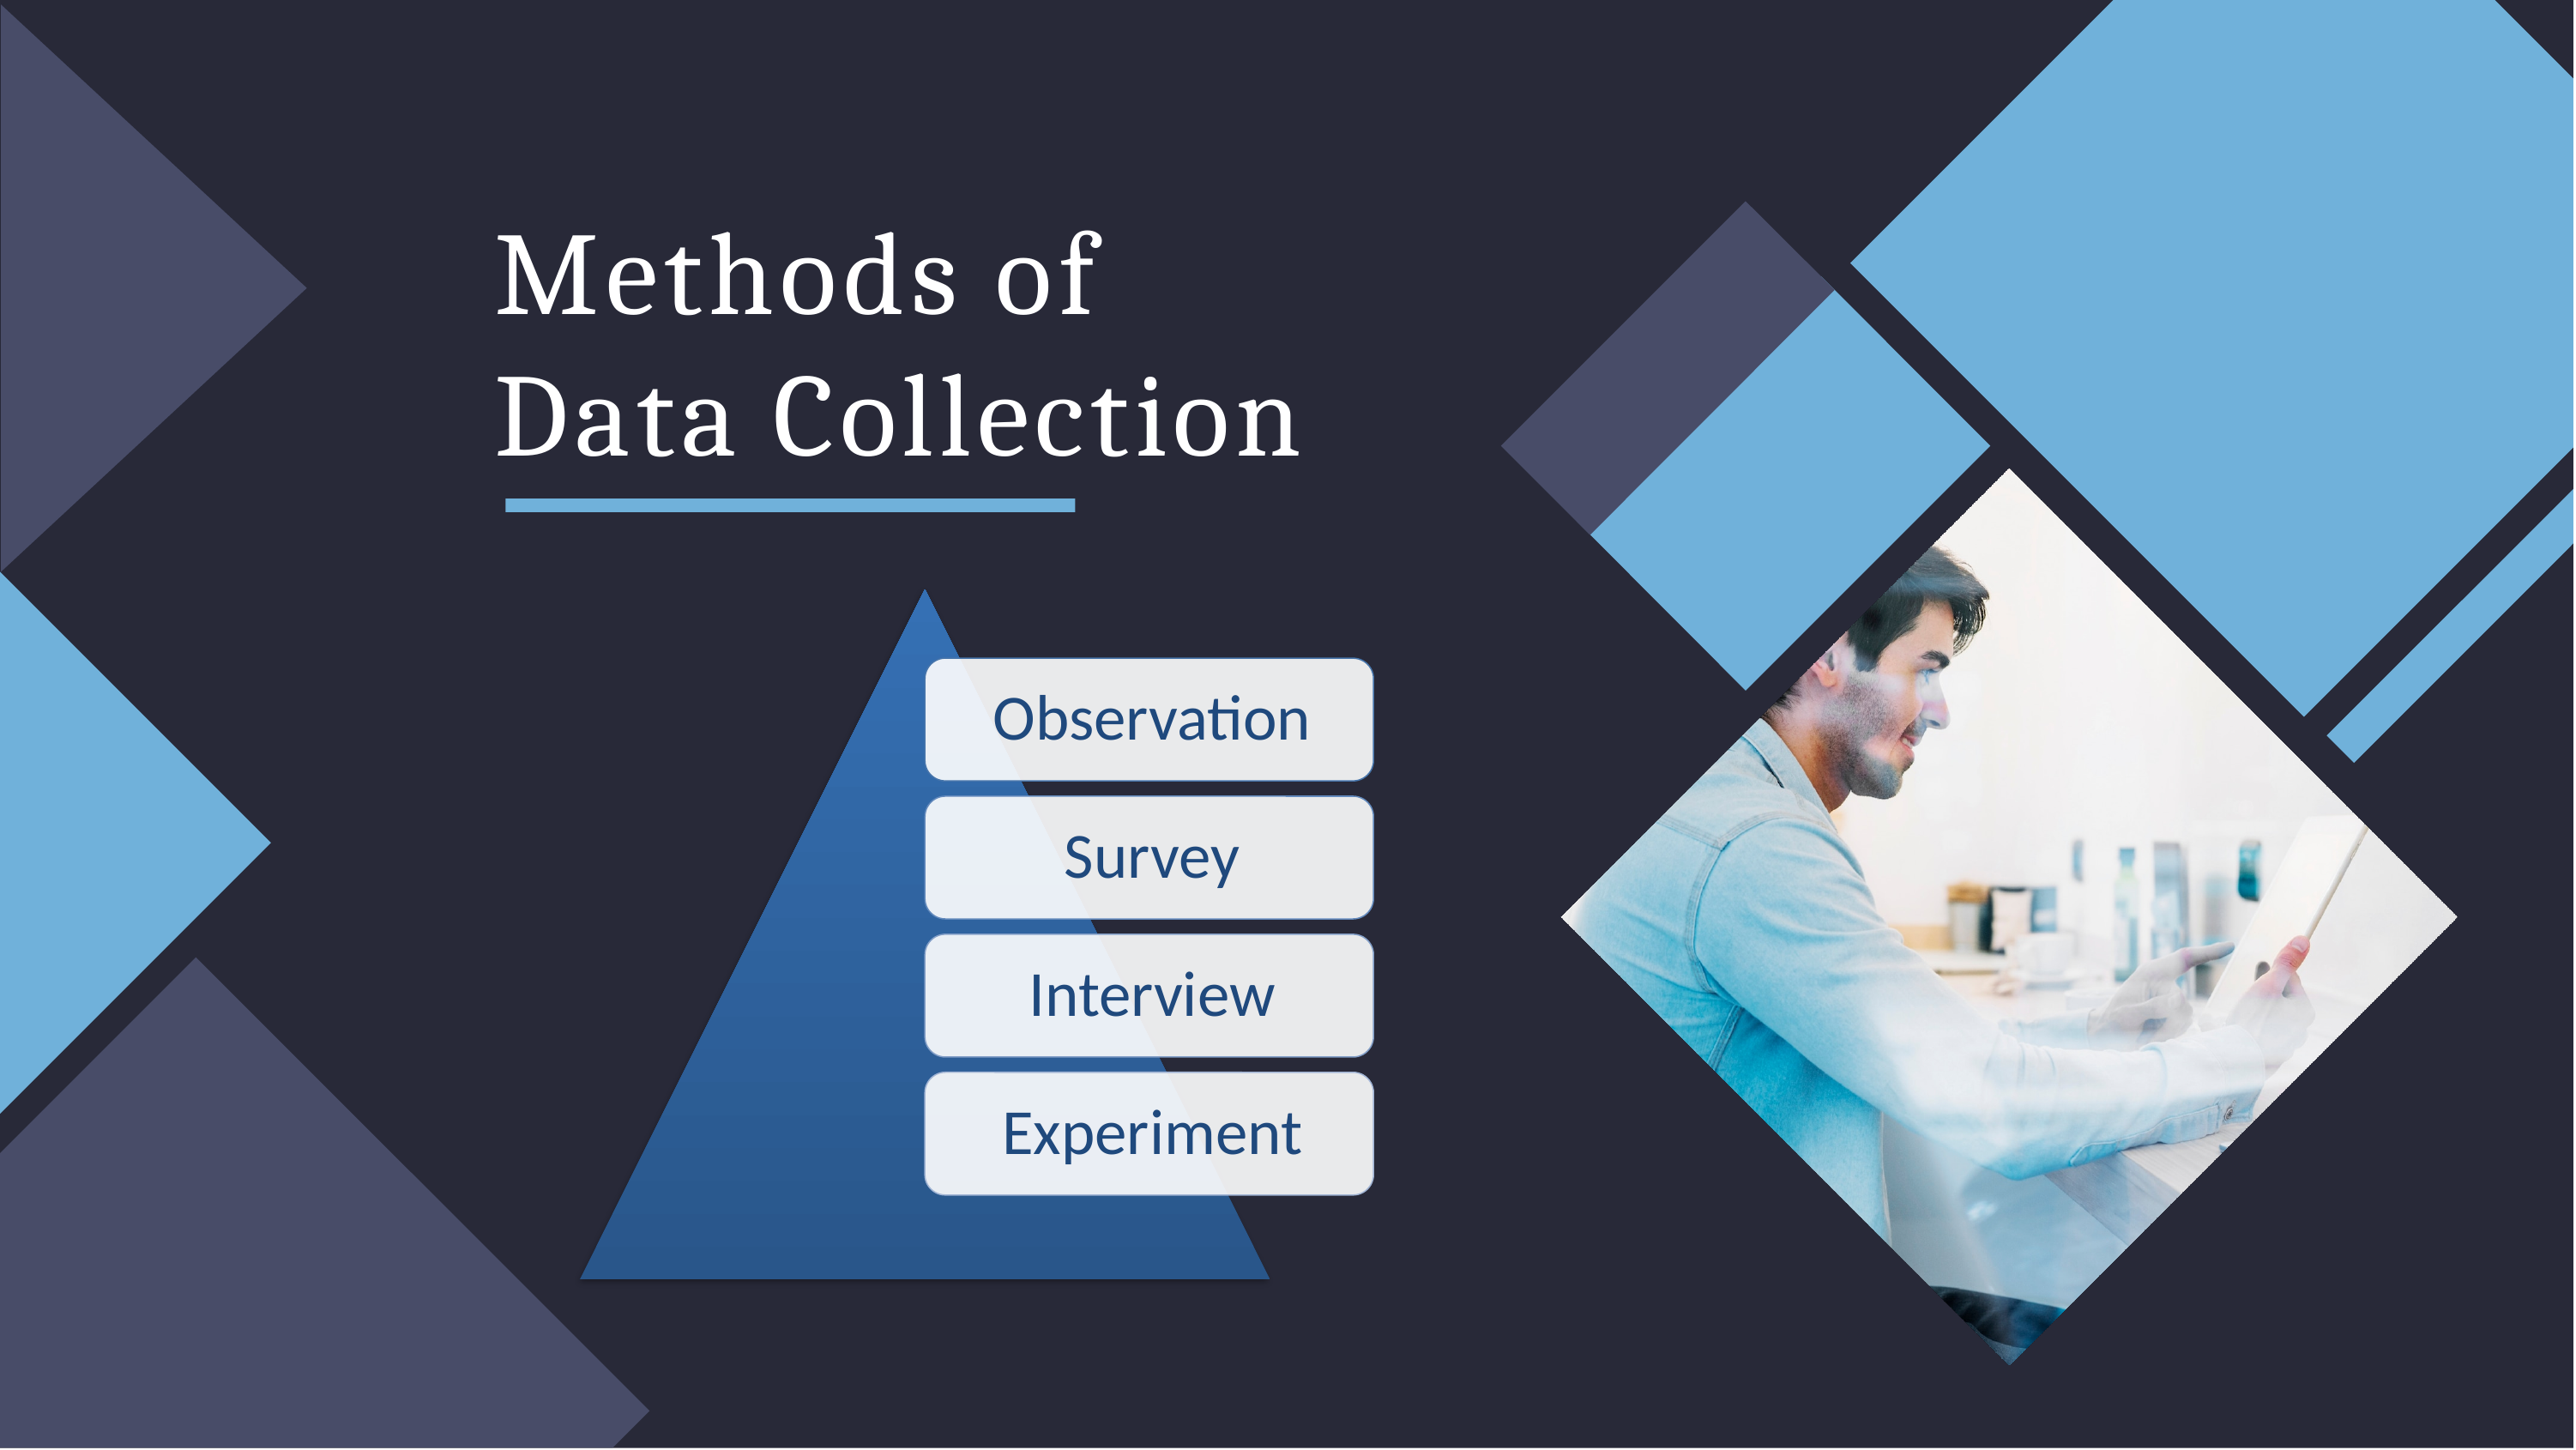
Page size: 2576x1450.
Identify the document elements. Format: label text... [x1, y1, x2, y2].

title Methods of Data Collection [492, 195, 1366, 480]
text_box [508, 589, 1446, 1280]
picture [1560, 467, 2458, 1365]
text_box [505, 498, 1076, 512]
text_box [1500, 0, 2574, 764]
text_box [0, 571, 650, 1448]
text_box [1, 4, 307, 570]
